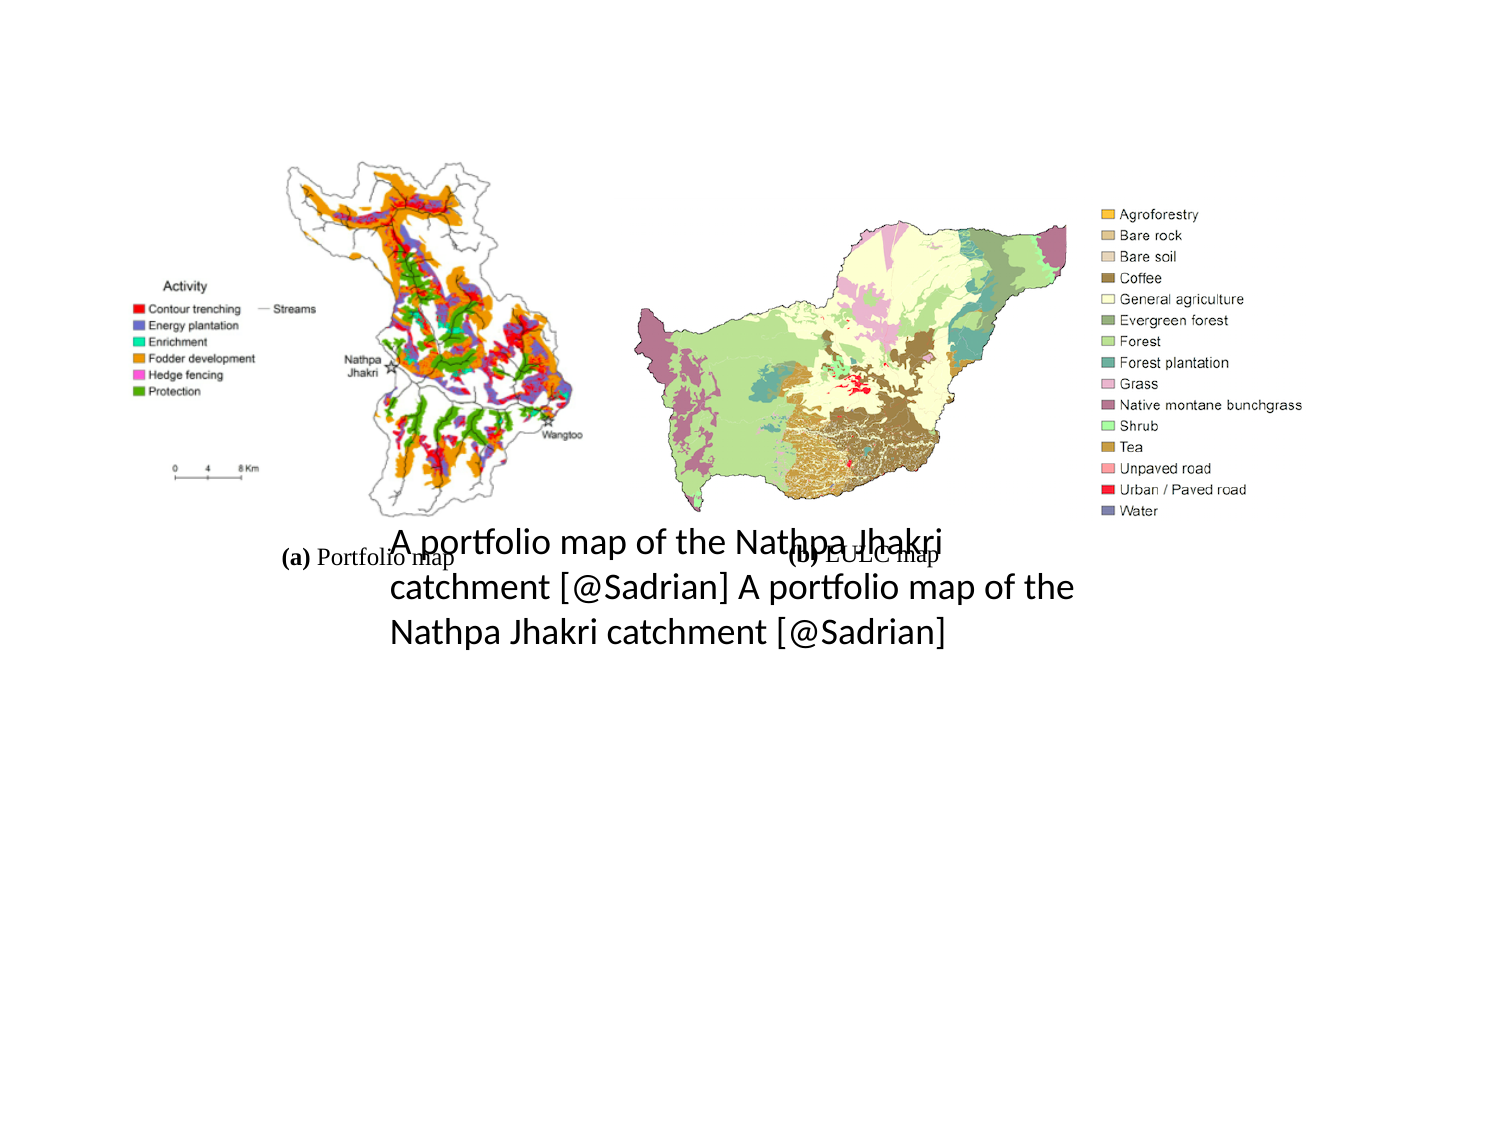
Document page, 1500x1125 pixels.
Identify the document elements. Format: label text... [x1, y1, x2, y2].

picture [120, 147, 598, 523]
text_box A portfolio map of the Nathpa Jhakri catchment [@Sadrian] A portfolio map of the Nathpa Jhakri catchment [@Sadrian] [374, 509, 1125, 660]
text_box (a) Portfolio map [266, 533, 374, 579]
picture [613, 169, 1314, 523]
